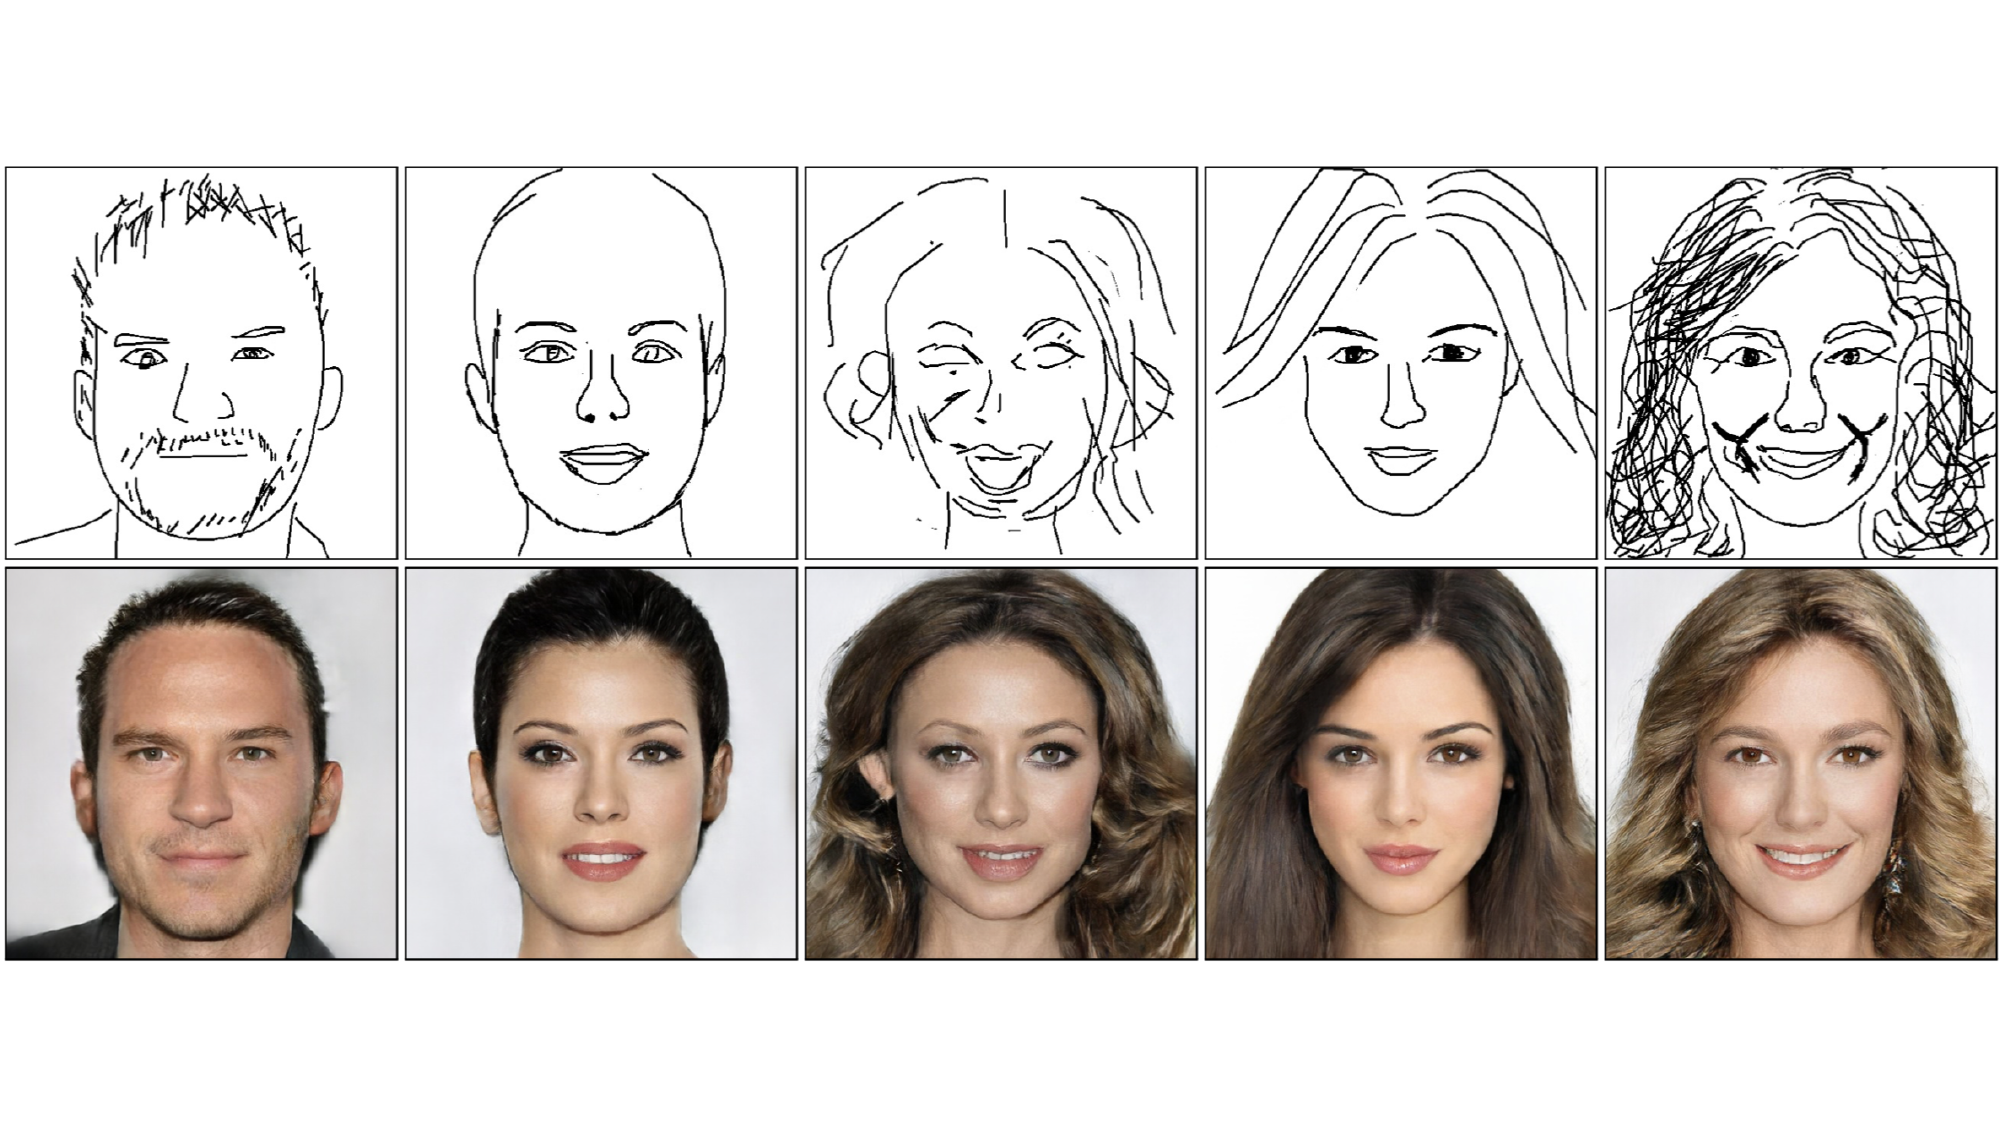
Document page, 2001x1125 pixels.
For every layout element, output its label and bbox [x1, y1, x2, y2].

picture [0, 162, 2000, 963]
